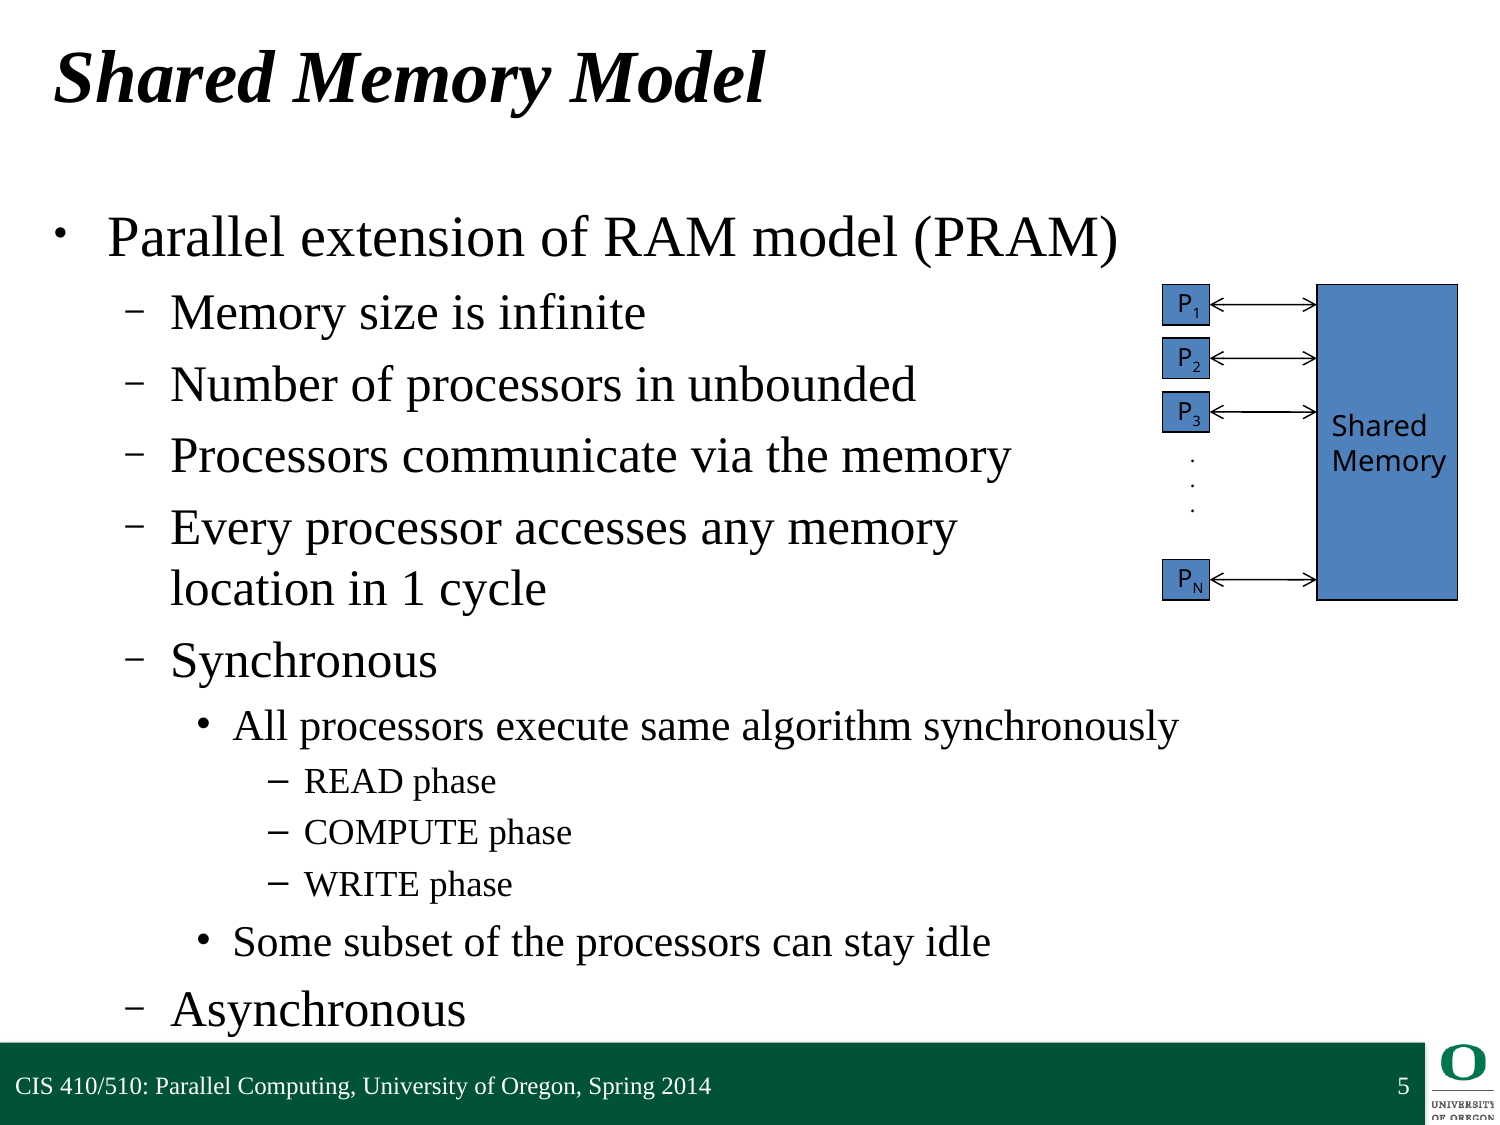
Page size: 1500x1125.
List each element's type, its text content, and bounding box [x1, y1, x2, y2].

text_box [1209, 404, 1317, 420]
text_box . . . [1175, 434, 1211, 525]
footer CIS 410/510: Parallel Computing, University of Oregon, Spring 2014 [0, 1044, 988, 1125]
title Shared Memory Model [39, 0, 1500, 145]
slide_number 5 [1074, 1044, 1425, 1125]
text_box P3 [1162, 391, 1210, 433]
text_box PN [1162, 559, 1210, 600]
text_box P2 [1162, 338, 1210, 379]
text_box [1209, 351, 1317, 366]
text_box [1209, 572, 1317, 587]
text_box P1 [1162, 284, 1210, 325]
list Parallel extension of RAM model (PRAM) Memory size is infinite Number of processors in unbounded Processors communicate via the memory Every processor accesses any memory location in 1 cycle Synchronous All processors execute same algorithm synchronously READ phase COMPUTE phase WRITE phase Some subset of the processors can stay idle Asynchronous [39, 189, 1459, 1054]
text_box Shared Memory [1316, 284, 1458, 600]
text_box [1209, 297, 1317, 312]
